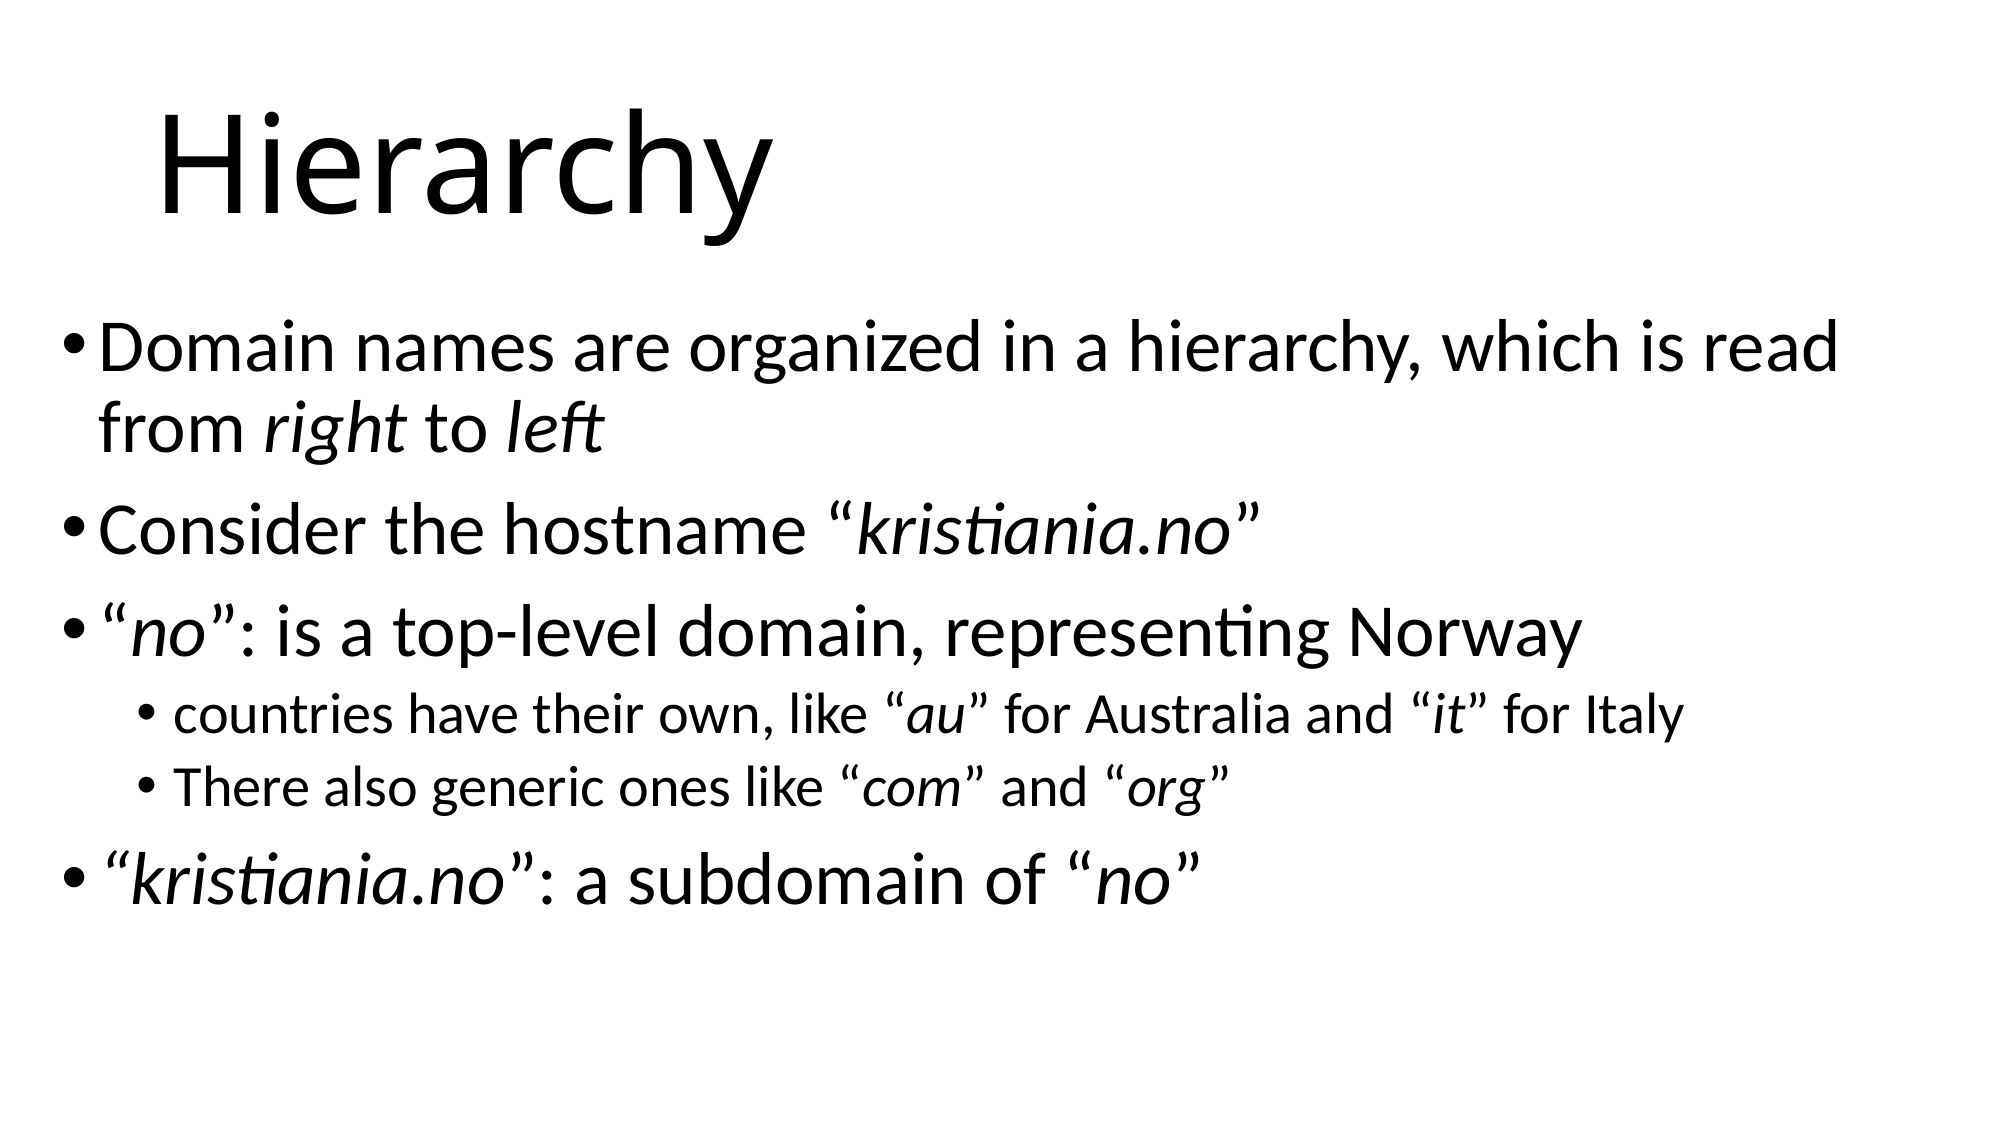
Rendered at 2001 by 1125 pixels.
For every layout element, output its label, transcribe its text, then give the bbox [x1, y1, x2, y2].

list Domain names are organized in a hierarchy, which is read from right to left Consider the hostname “kristiania.no” “no”: is a top-level domain, representing Norway countries have their own, like “au” for Australia and “it” for Italy There also generic ones like “com” and “org” “kristiania.no”: a subdomain of “no” [46, 299, 1968, 1014]
title Hierarchy [137, 59, 1863, 278]
